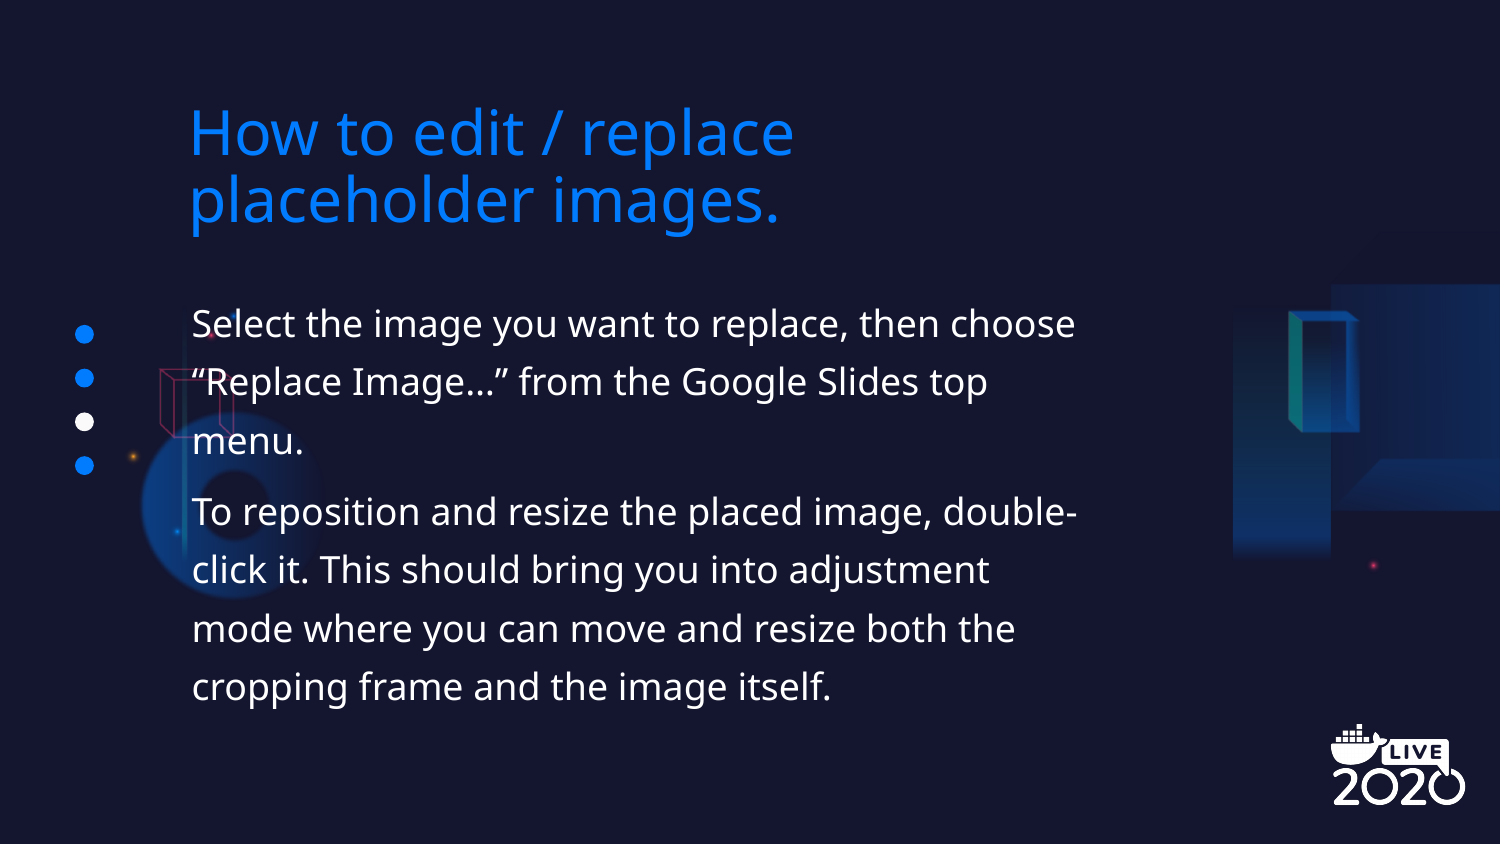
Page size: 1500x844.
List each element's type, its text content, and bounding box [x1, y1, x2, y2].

picture [49, 204, 1500, 659]
text_box How to edit / replace placeholder images. [176, 107, 1097, 203]
text_box Select the image you want to replace, then choose “Replace Image…” from the Google Slides top menu. To reposition and resize the placed image, double-click it. This should bring you into adjustment mode where you can move and resize both the cropping frame and the image itself. [176, 667, 1097, 713]
picture [1247, 685, 1500, 844]
